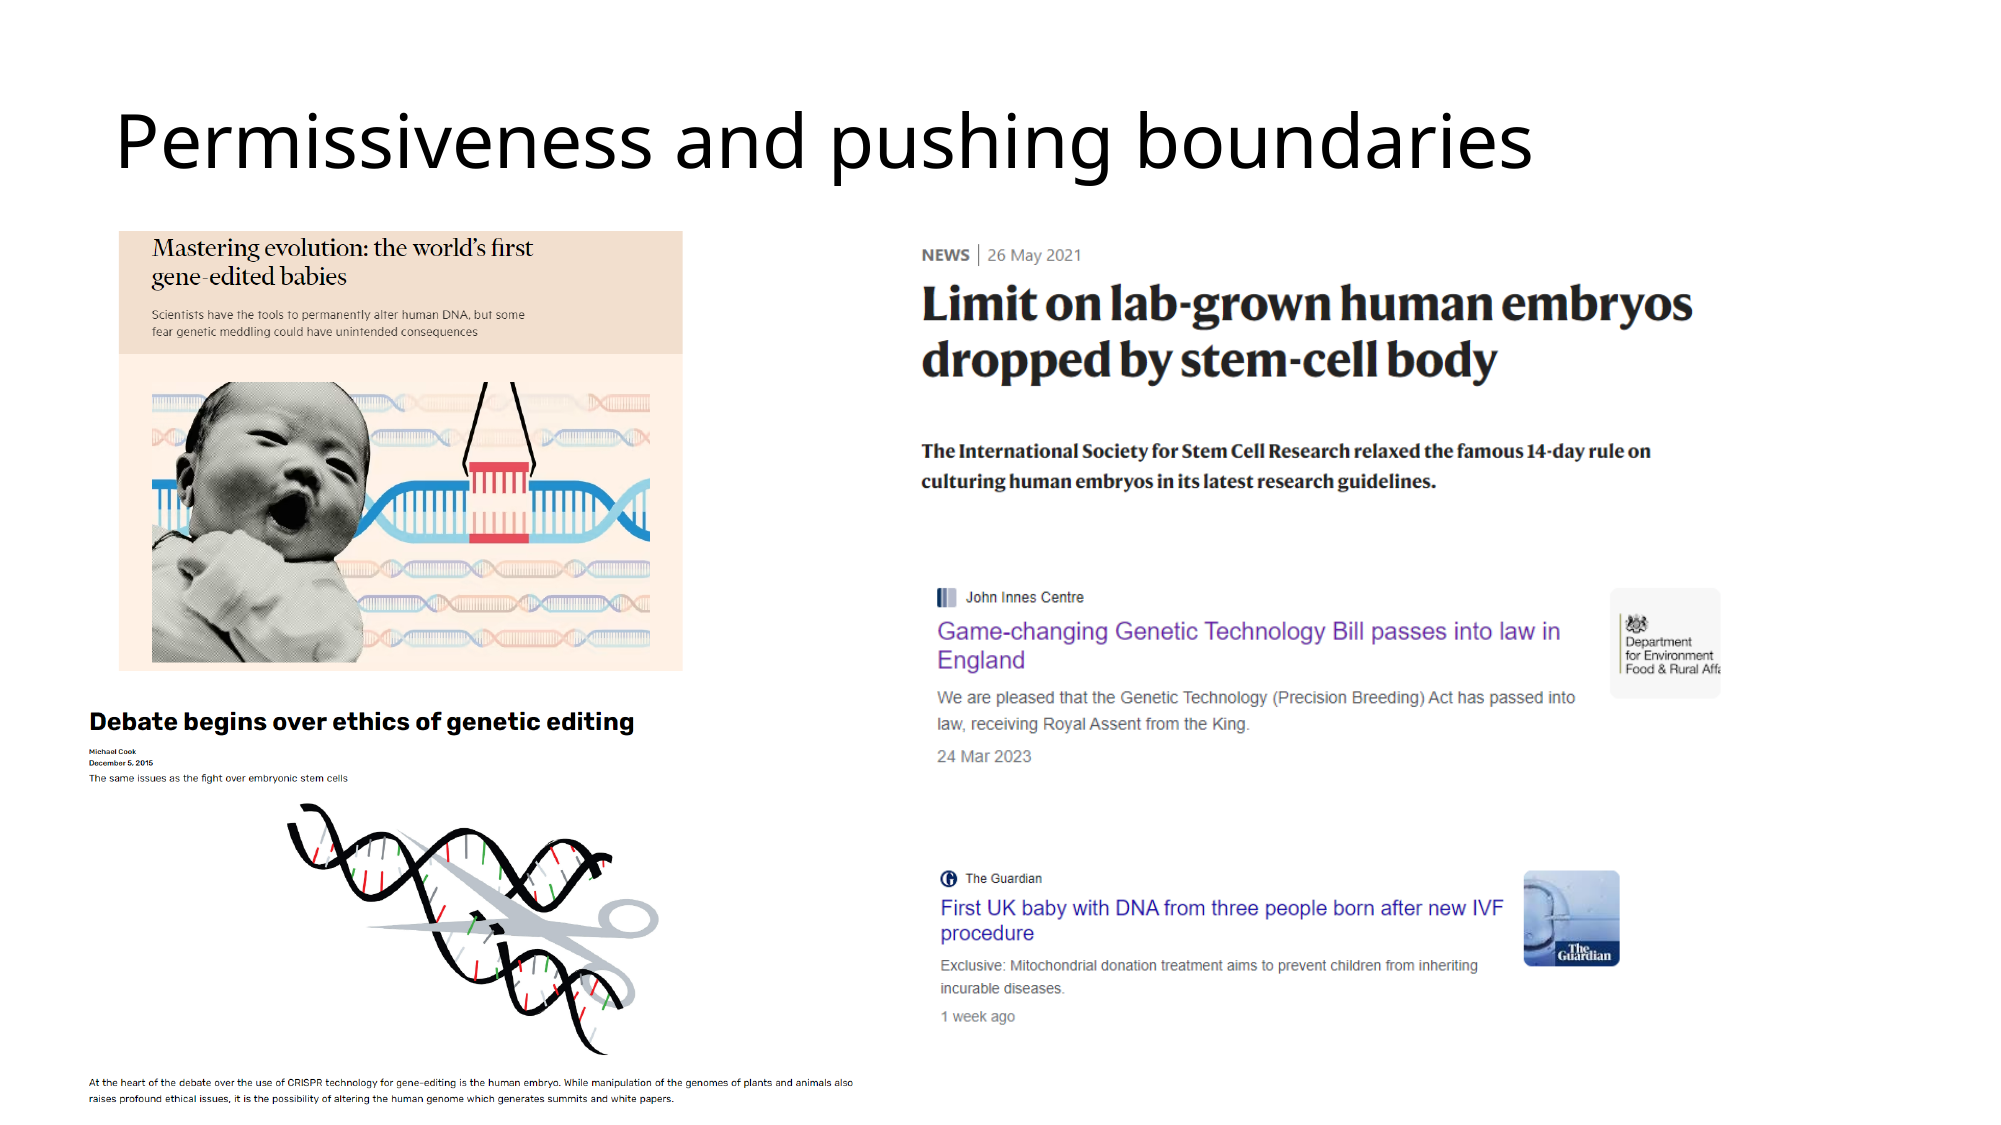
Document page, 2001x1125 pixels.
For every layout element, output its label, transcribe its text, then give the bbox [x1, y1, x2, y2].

picture [84, 702, 867, 1120]
title Permissiveness and pushing boundaries [99, 45, 1900, 232]
picture [894, 212, 1740, 524]
picture [907, 866, 1654, 1054]
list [118, 230, 684, 672]
picture [894, 563, 1755, 779]
